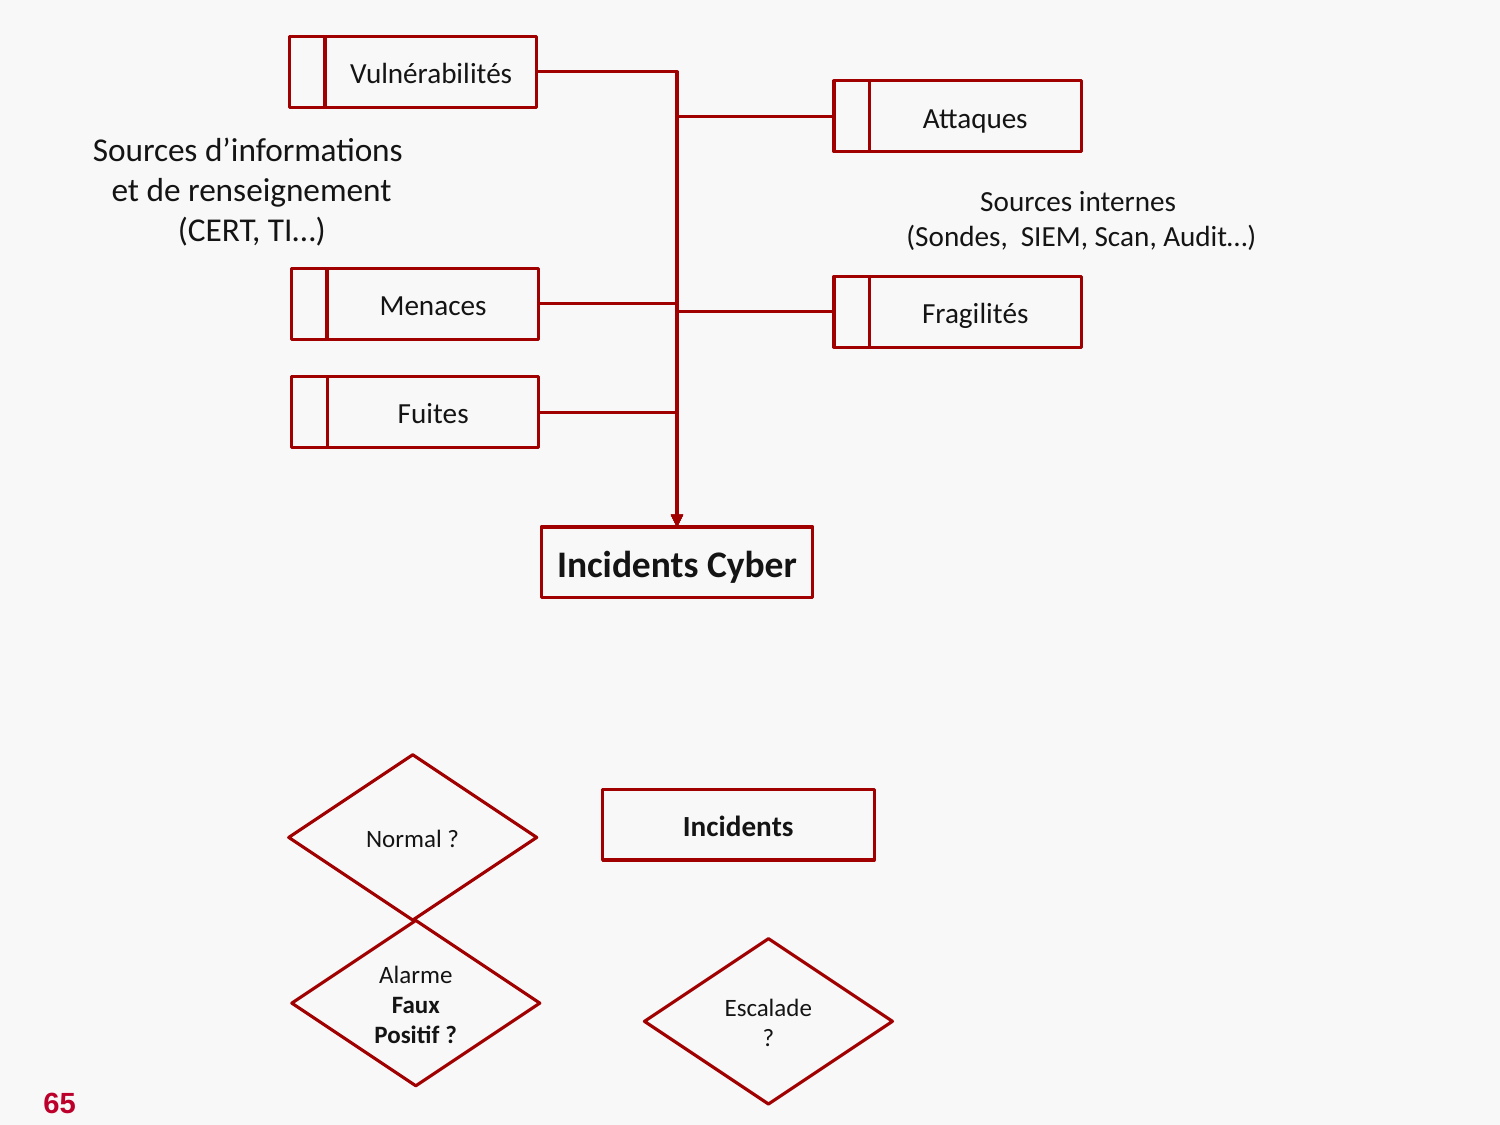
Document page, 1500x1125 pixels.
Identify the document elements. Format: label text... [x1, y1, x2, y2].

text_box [833, 80, 1082, 152]
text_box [291, 268, 531, 340]
text_box Incidents Cyber [541, 537, 813, 598]
text_box Sources internes (Sondes, SIEM, Scan, Audit…) [891, 175, 1272, 260]
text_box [682, 116, 835, 310]
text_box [833, 276, 1082, 348]
text_box Escalade ? [644, 938, 893, 1105]
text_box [676, 311, 835, 528]
text_box Normal ? [288, 754, 537, 921]
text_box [291, 376, 540, 448]
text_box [538, 411, 671, 528]
text_box Incidents [602, 789, 875, 861]
text_box Alarme Faux Positif ? [291, 920, 540, 1086]
text_box Sources d’informations et de renseignement (CERT, TI…) [35, 120, 469, 256]
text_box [536, 71, 678, 410]
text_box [289, 36, 538, 108]
